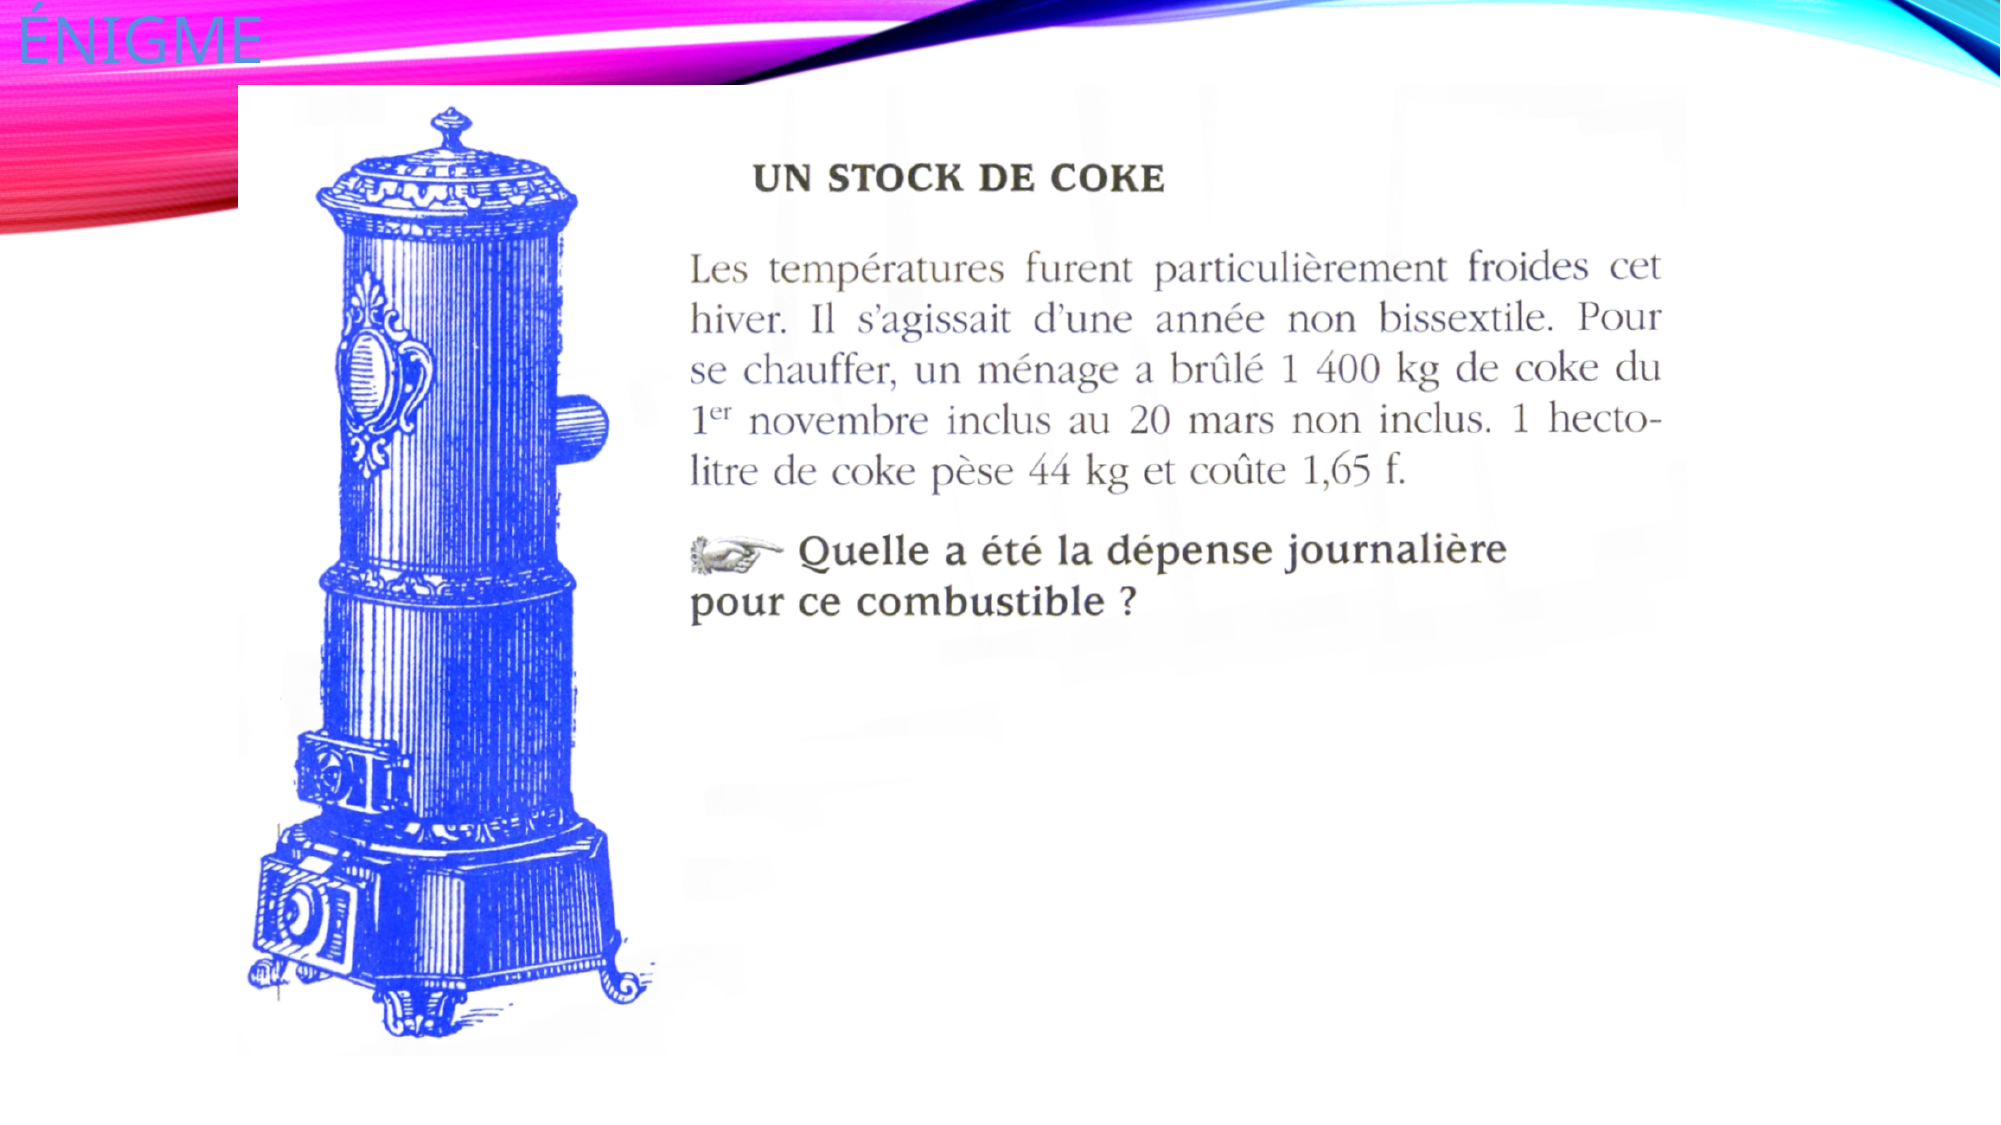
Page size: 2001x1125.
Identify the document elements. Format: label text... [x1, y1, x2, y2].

picture [0, 0, 2000, 1056]
picture [1890, 0, 2000, 75]
title ÉNIGME [0, 0, 477, 86]
picture [1910, 0, 2000, 45]
